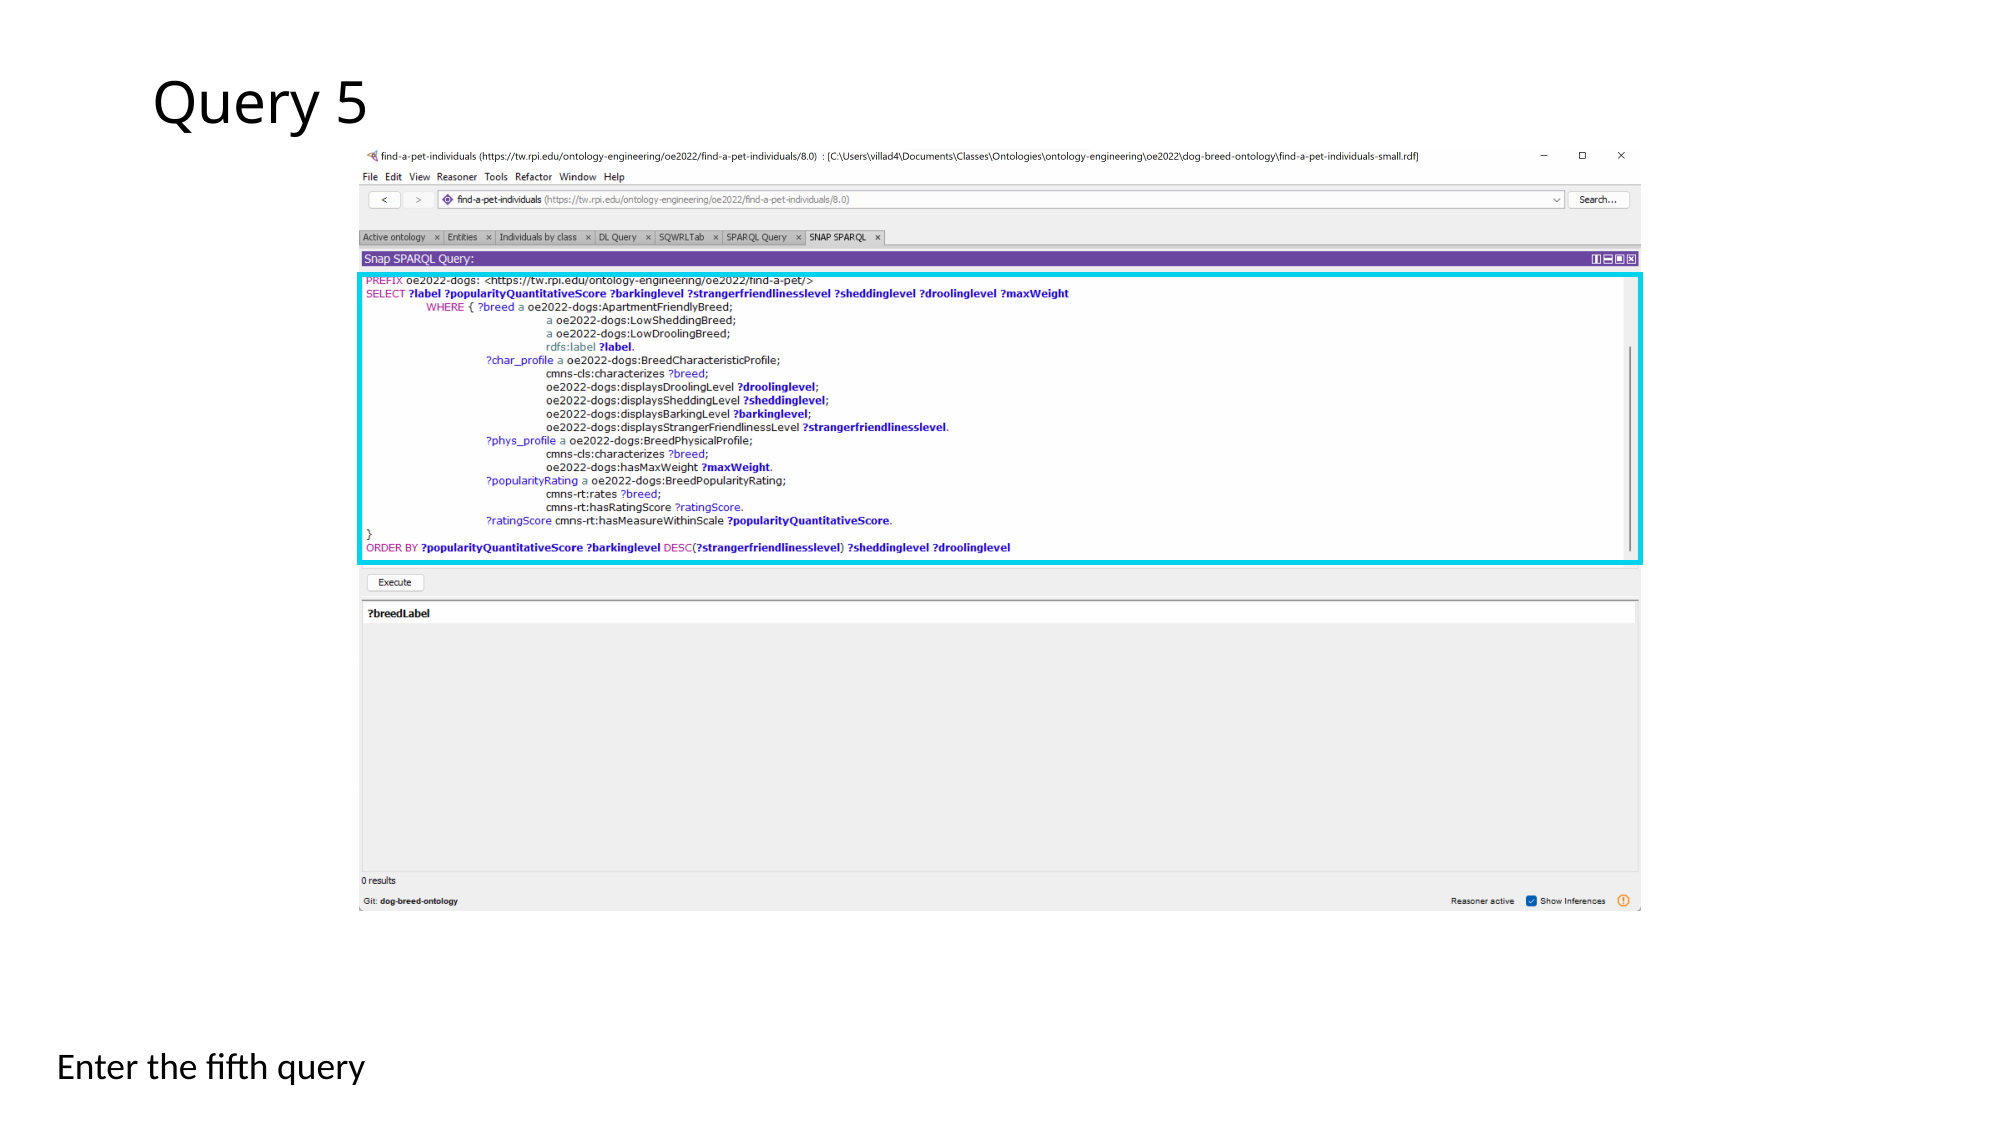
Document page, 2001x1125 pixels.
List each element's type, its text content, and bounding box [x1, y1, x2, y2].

title Query 5 [137, 59, 1863, 150]
text_box Enter the fifth query [42, 1034, 1924, 1095]
picture [359, 149, 1641, 911]
